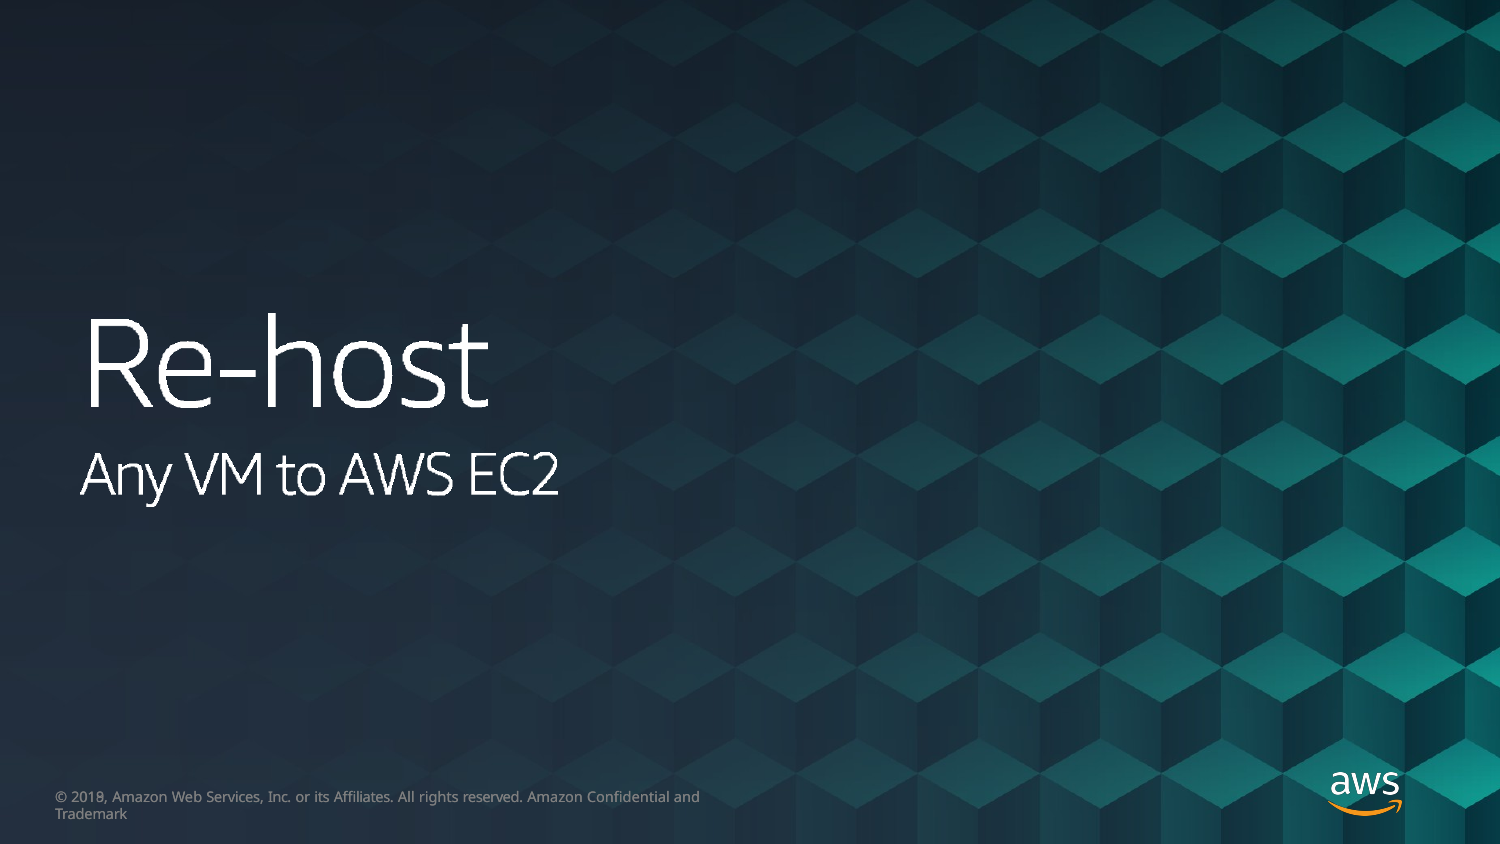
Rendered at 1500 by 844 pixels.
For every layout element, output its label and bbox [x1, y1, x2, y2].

text_box [0, 0, 1500, 844]
